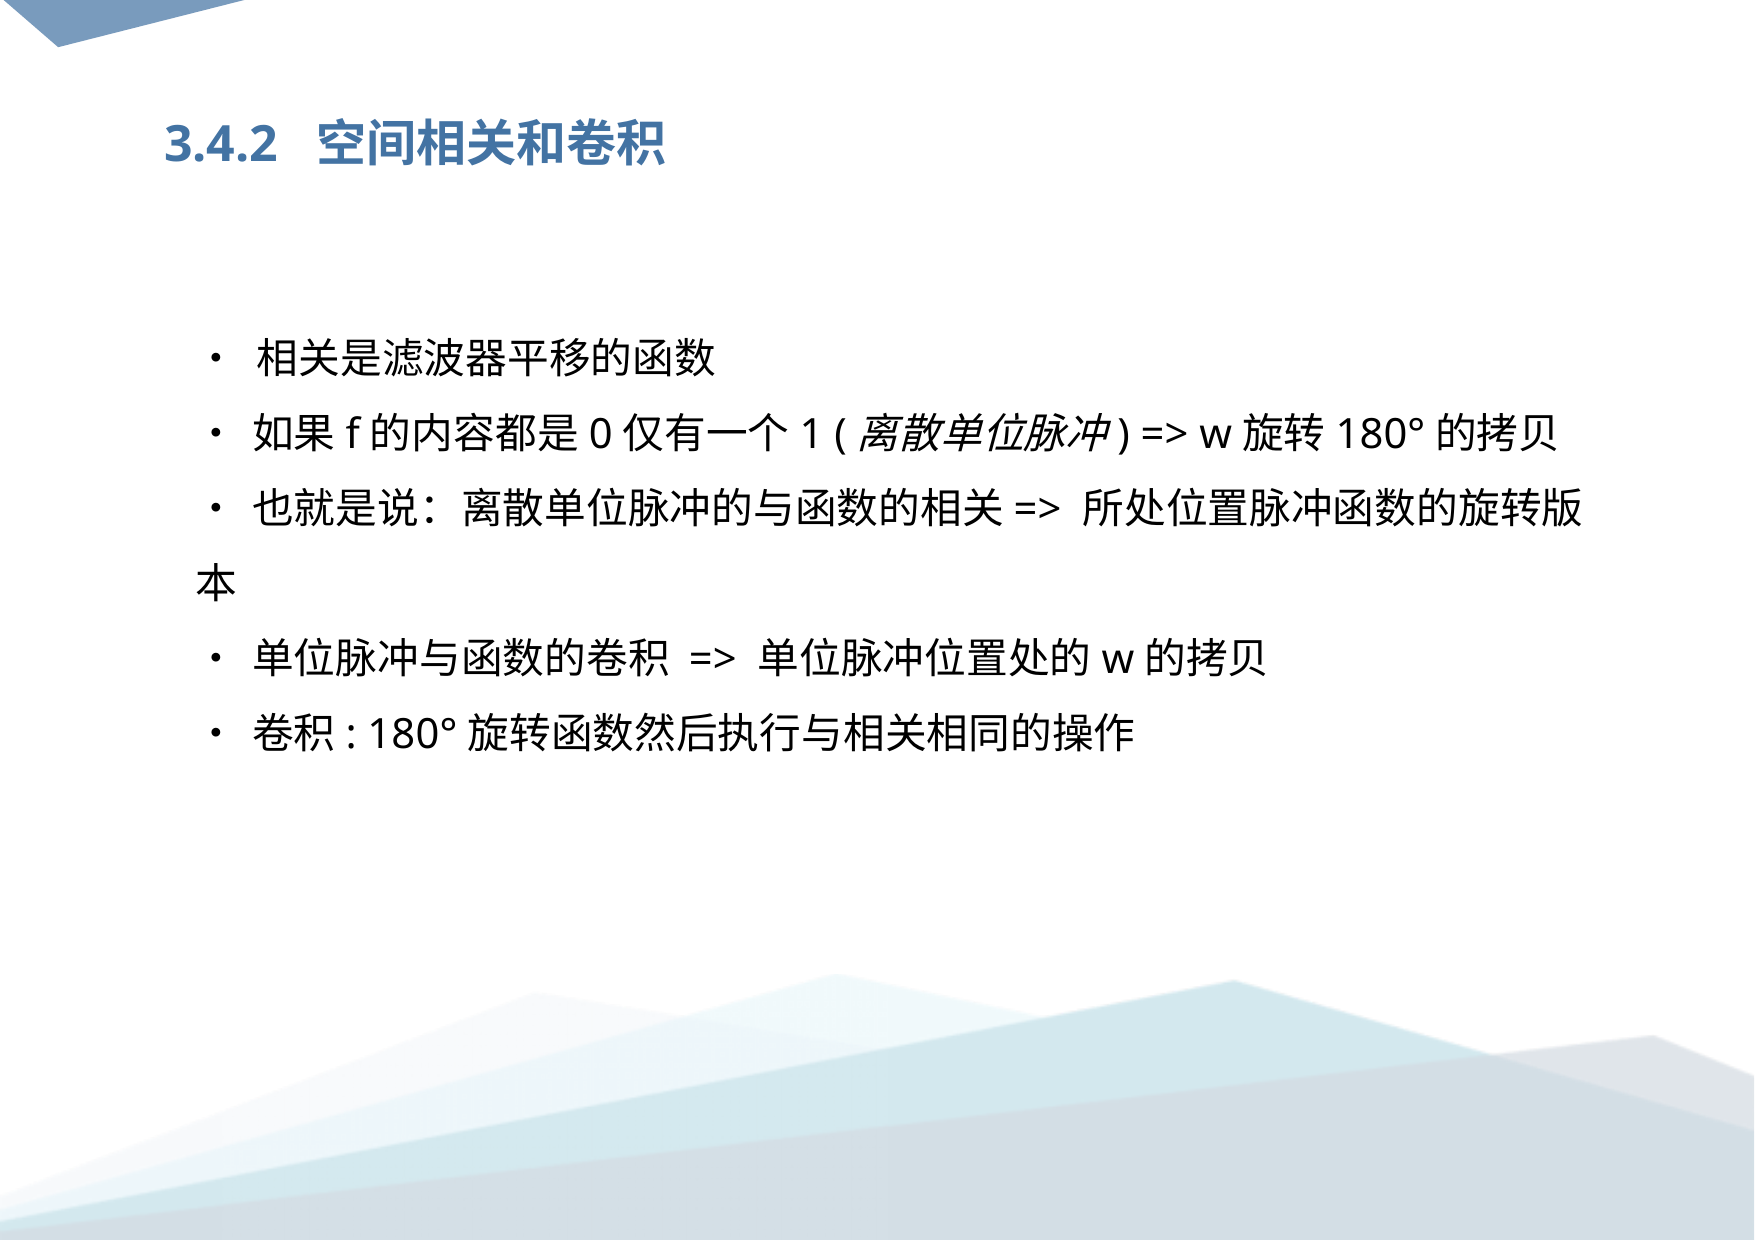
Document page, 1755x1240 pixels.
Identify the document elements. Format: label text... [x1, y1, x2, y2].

text_box 3.4.2 空间相关和卷积 [164, 131, 667, 179]
text_box [3, 0, 245, 48]
text_box • 相关是滤波器平移的函数 • 如果f的内容都是0仅有一个1 (离散单位脉冲) => w旋转180°的拷贝 • 也就是说：离散单位脉冲的与函数的相关=> 所处位置脉冲函数的旋转版本 • 单位脉冲与函数的卷积 => 单位脉冲位置处的w的拷贝 • 卷积: 180°旋转函数然后执行与相关相同的操作 [195, 306, 1614, 765]
picture [0, 974, 1755, 1240]
